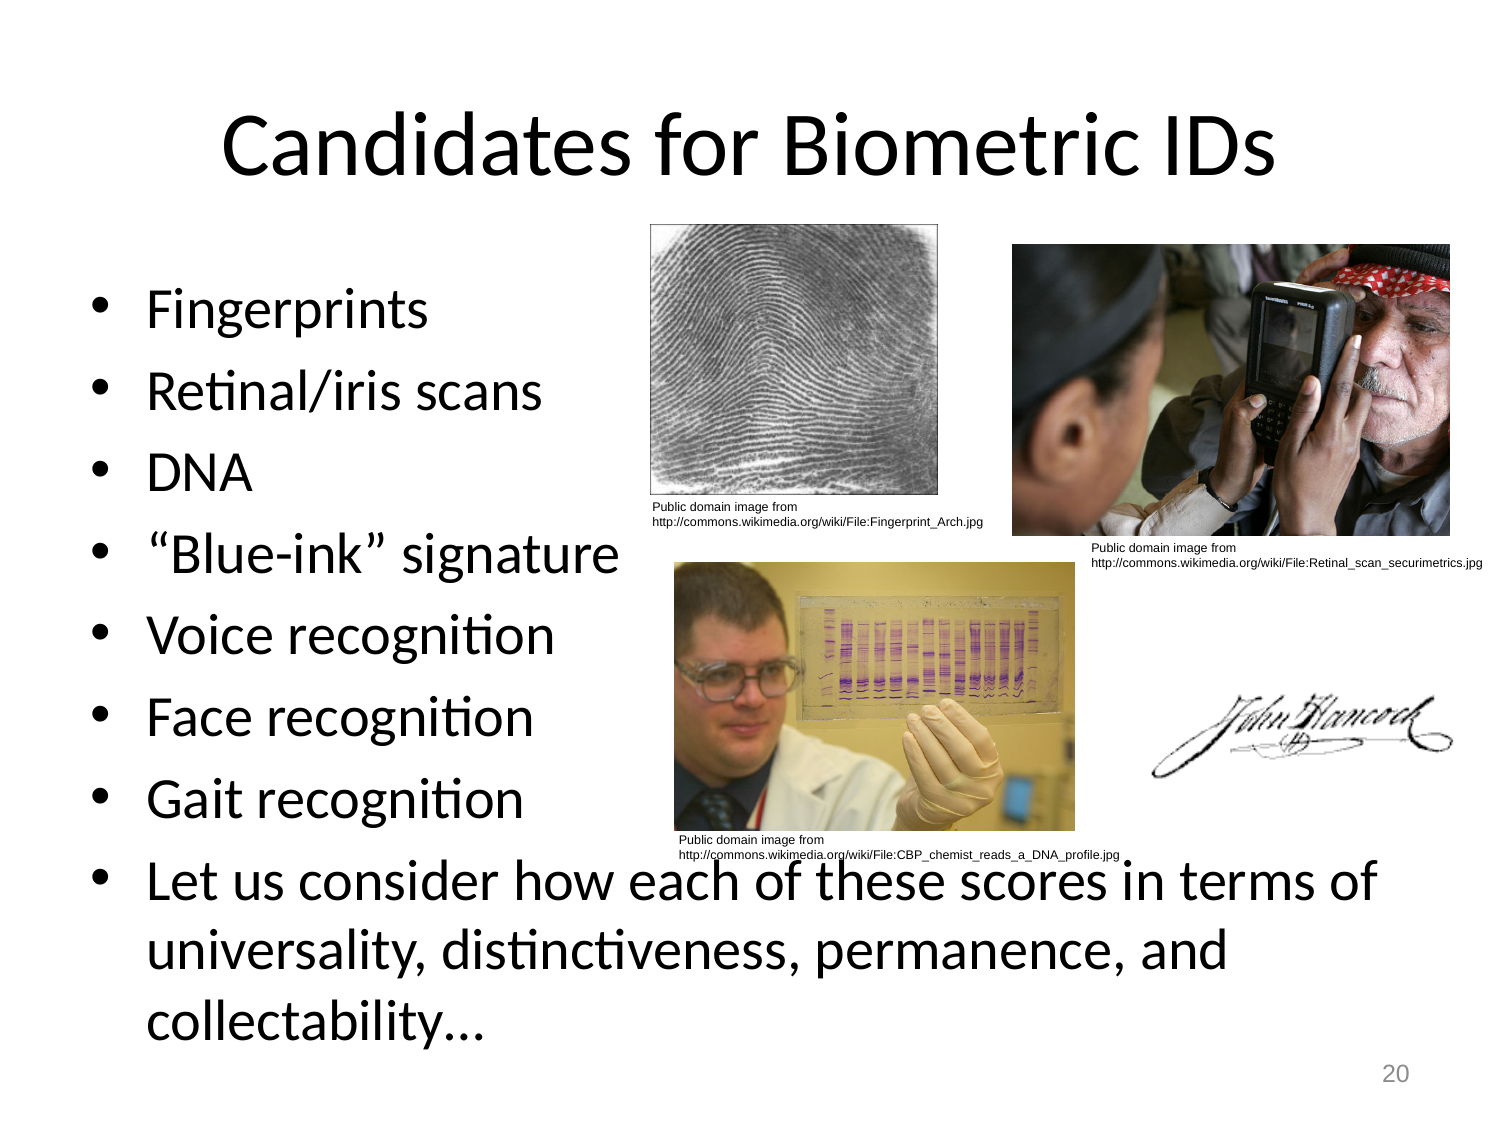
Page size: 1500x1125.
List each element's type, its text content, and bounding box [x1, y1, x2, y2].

picture [1012, 244, 1451, 537]
slide_number 20 [1074, 1042, 1425, 1103]
text_box Public domain image from http://commons.wikimedia.org/wiki/File:Fingerprint_Arch.jpg [637, 491, 999, 537]
picture [1149, 687, 1462, 785]
text_box Public domain image from http://commons.wikimedia.org/wiki/File:CBP_chemist_reads_a_DNA_profile.jpg [664, 824, 1135, 870]
picture [649, 224, 938, 495]
list Fingerprints Retinal/iris scans DNA “Blue-ink” signature Voice recognition Face recognition Gait recognition Let us consider how each of these scores in terms of universality, distinctiveness, permanence, and collectability… [74, 262, 1426, 1088]
picture [674, 562, 1076, 831]
title Candidates for Biometric IDs [74, 44, 1426, 233]
text_box Public domain image from http://commons.wikimedia.org/wiki/File:Retinal_scan_securimetrics.jpg [1076, 532, 1498, 577]
